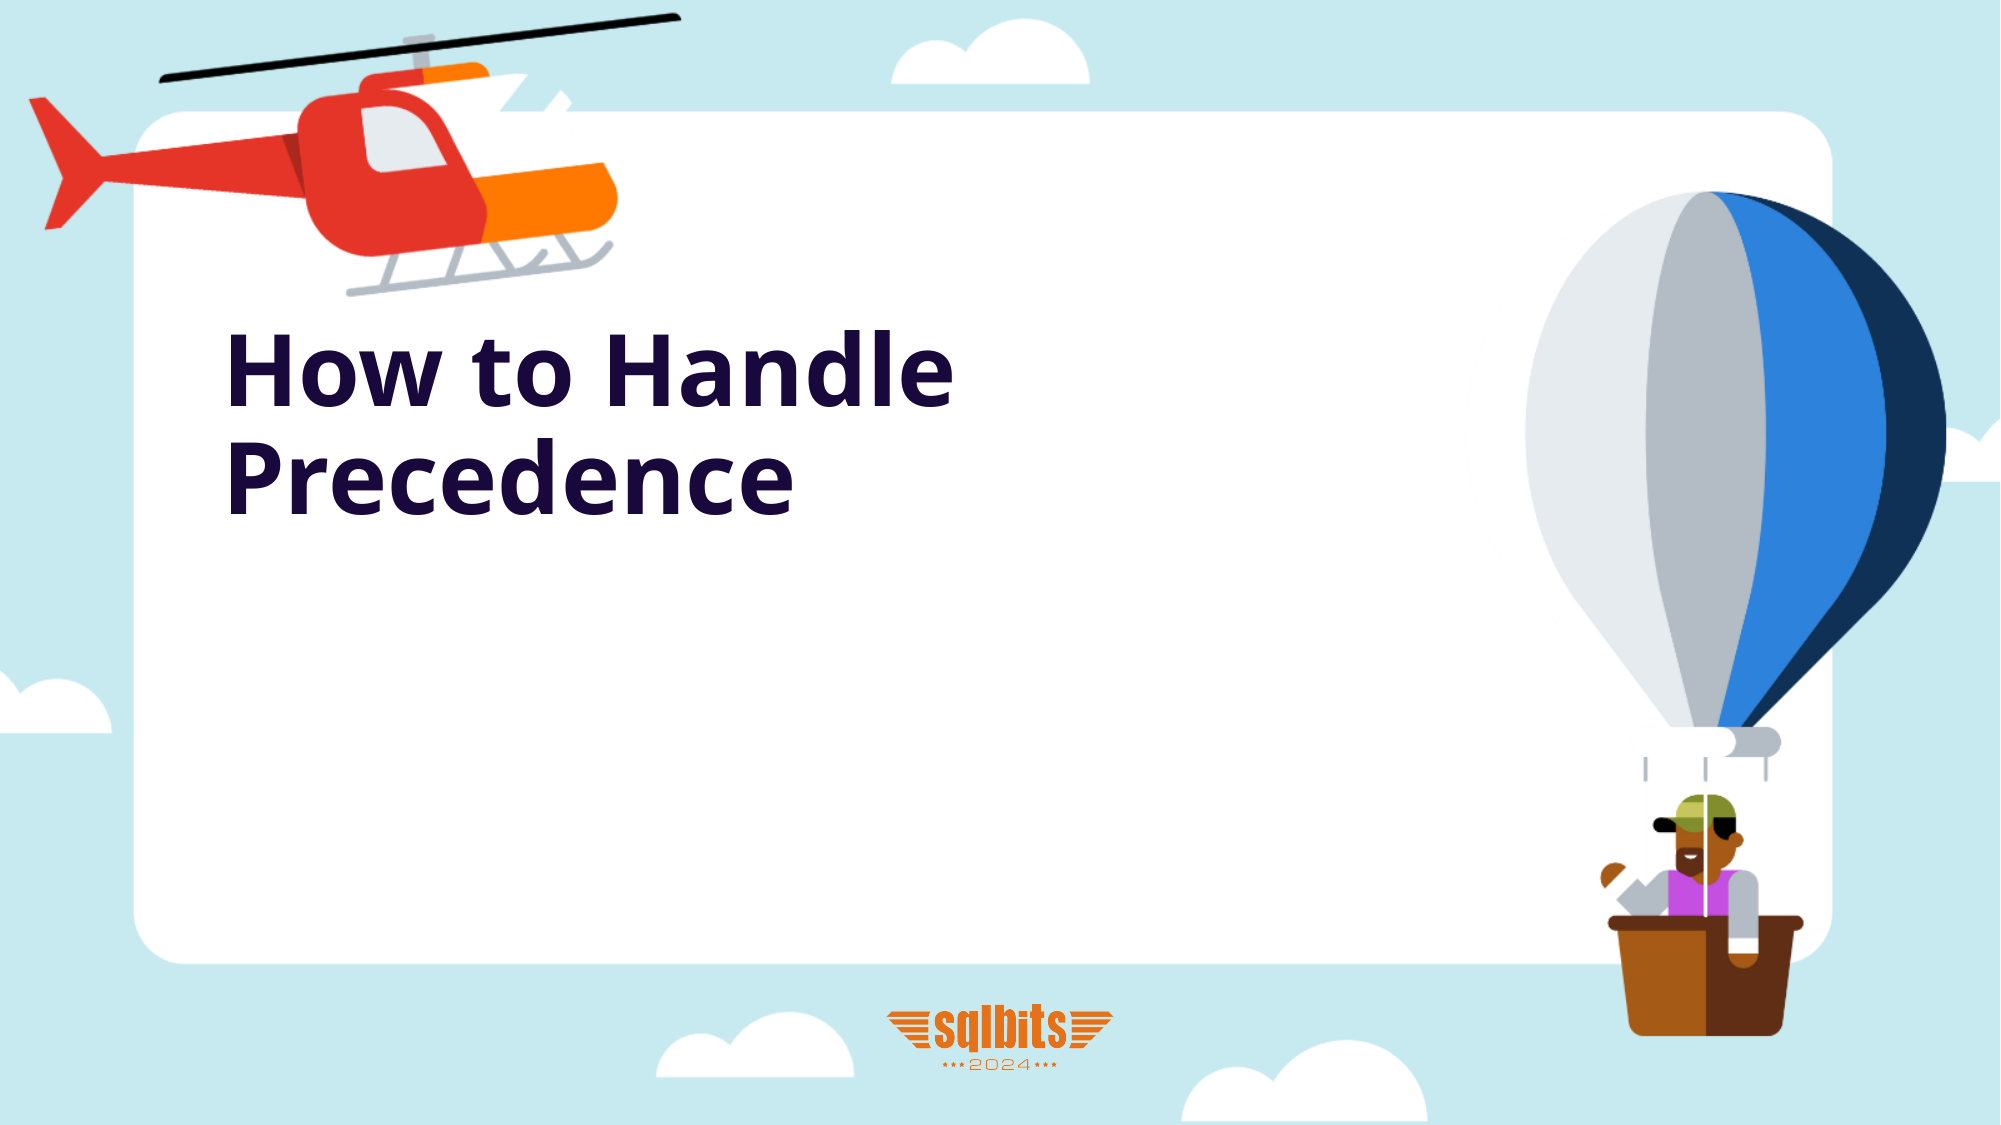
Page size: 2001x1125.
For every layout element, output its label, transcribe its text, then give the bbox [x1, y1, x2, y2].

title How to Handle Precedence [207, 419, 1569, 544]
picture [0, 0, 2000, 1125]
